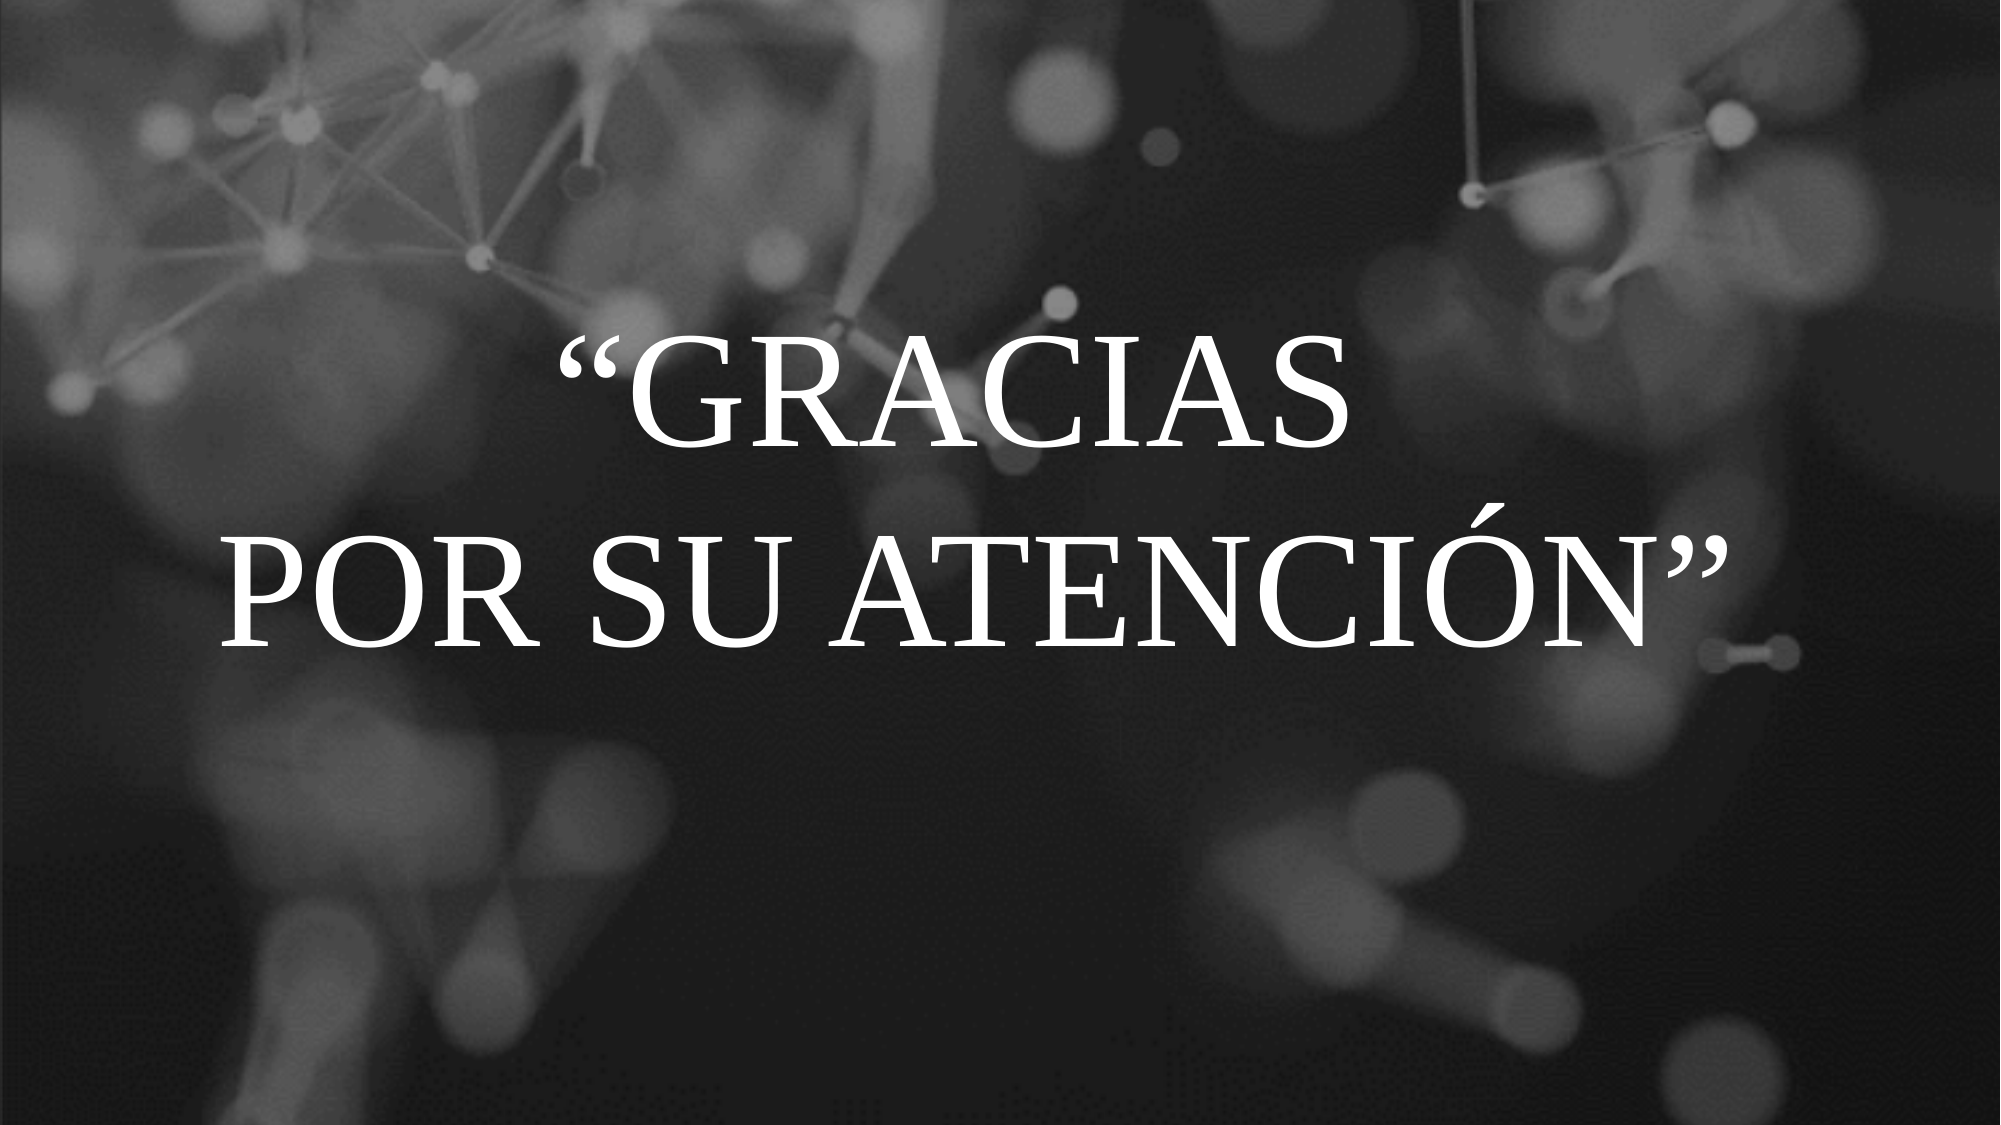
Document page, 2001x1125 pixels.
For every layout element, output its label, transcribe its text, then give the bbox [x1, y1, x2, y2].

text_box “GRACIAS POR SU ATENCIÓN” [132, 271, 431, 687]
text_box “GRACIAS POR SU ATENCIÓN” [1567, 271, 1821, 687]
picture [3, 0, 2000, 1125]
